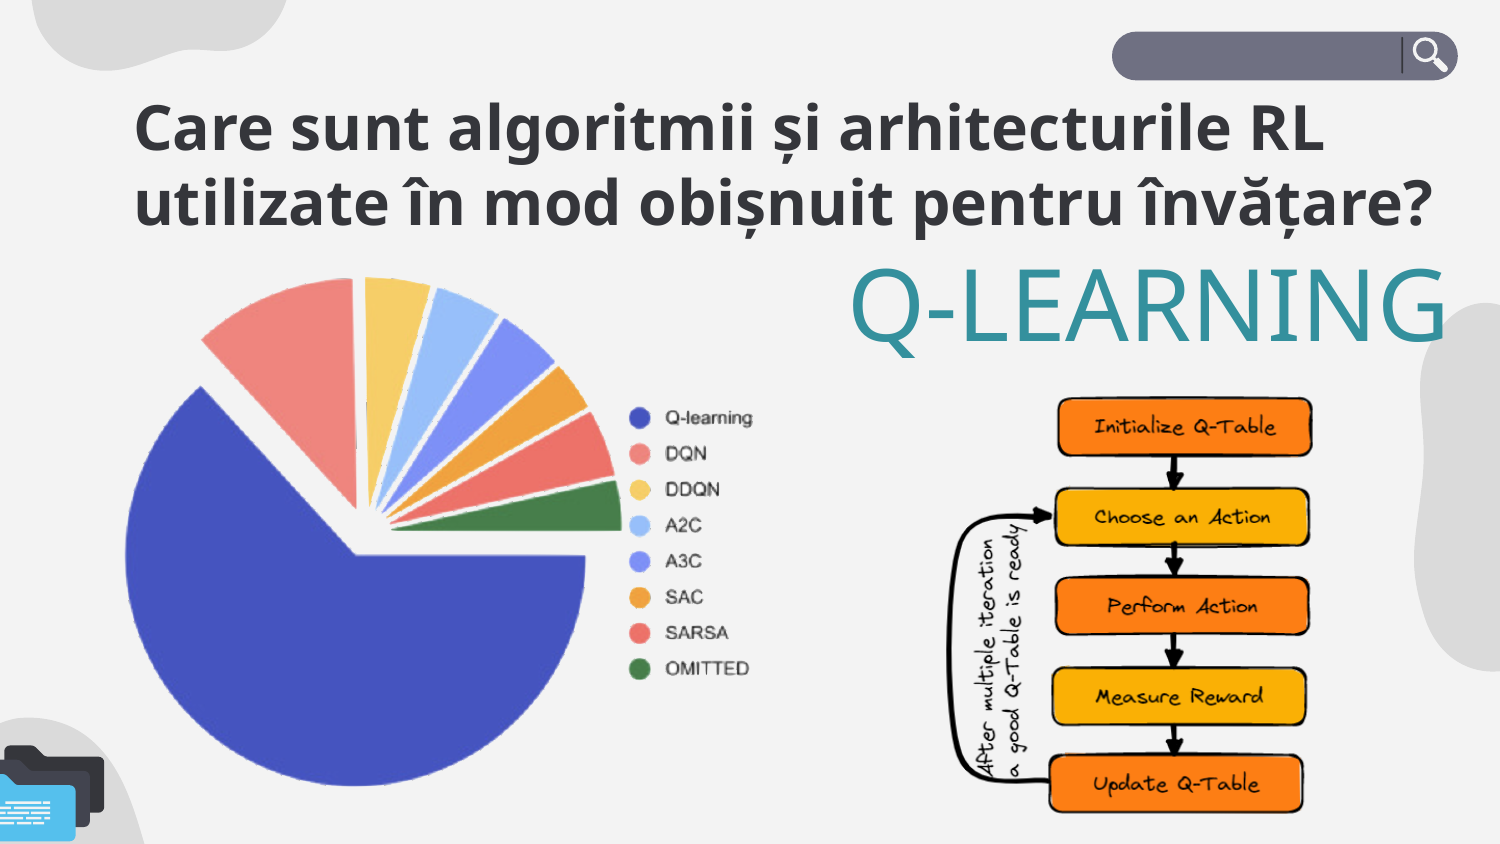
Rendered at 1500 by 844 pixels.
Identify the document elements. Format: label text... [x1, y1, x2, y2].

text_box Q-LEARNING [832, 226, 1500, 389]
picture [938, 388, 1321, 823]
title Care sunt algoritmii și arhitecturile RL utilizate în mod obișnuit pentru învățare? [118, 72, 1466, 167]
picture [117, 253, 813, 801]
